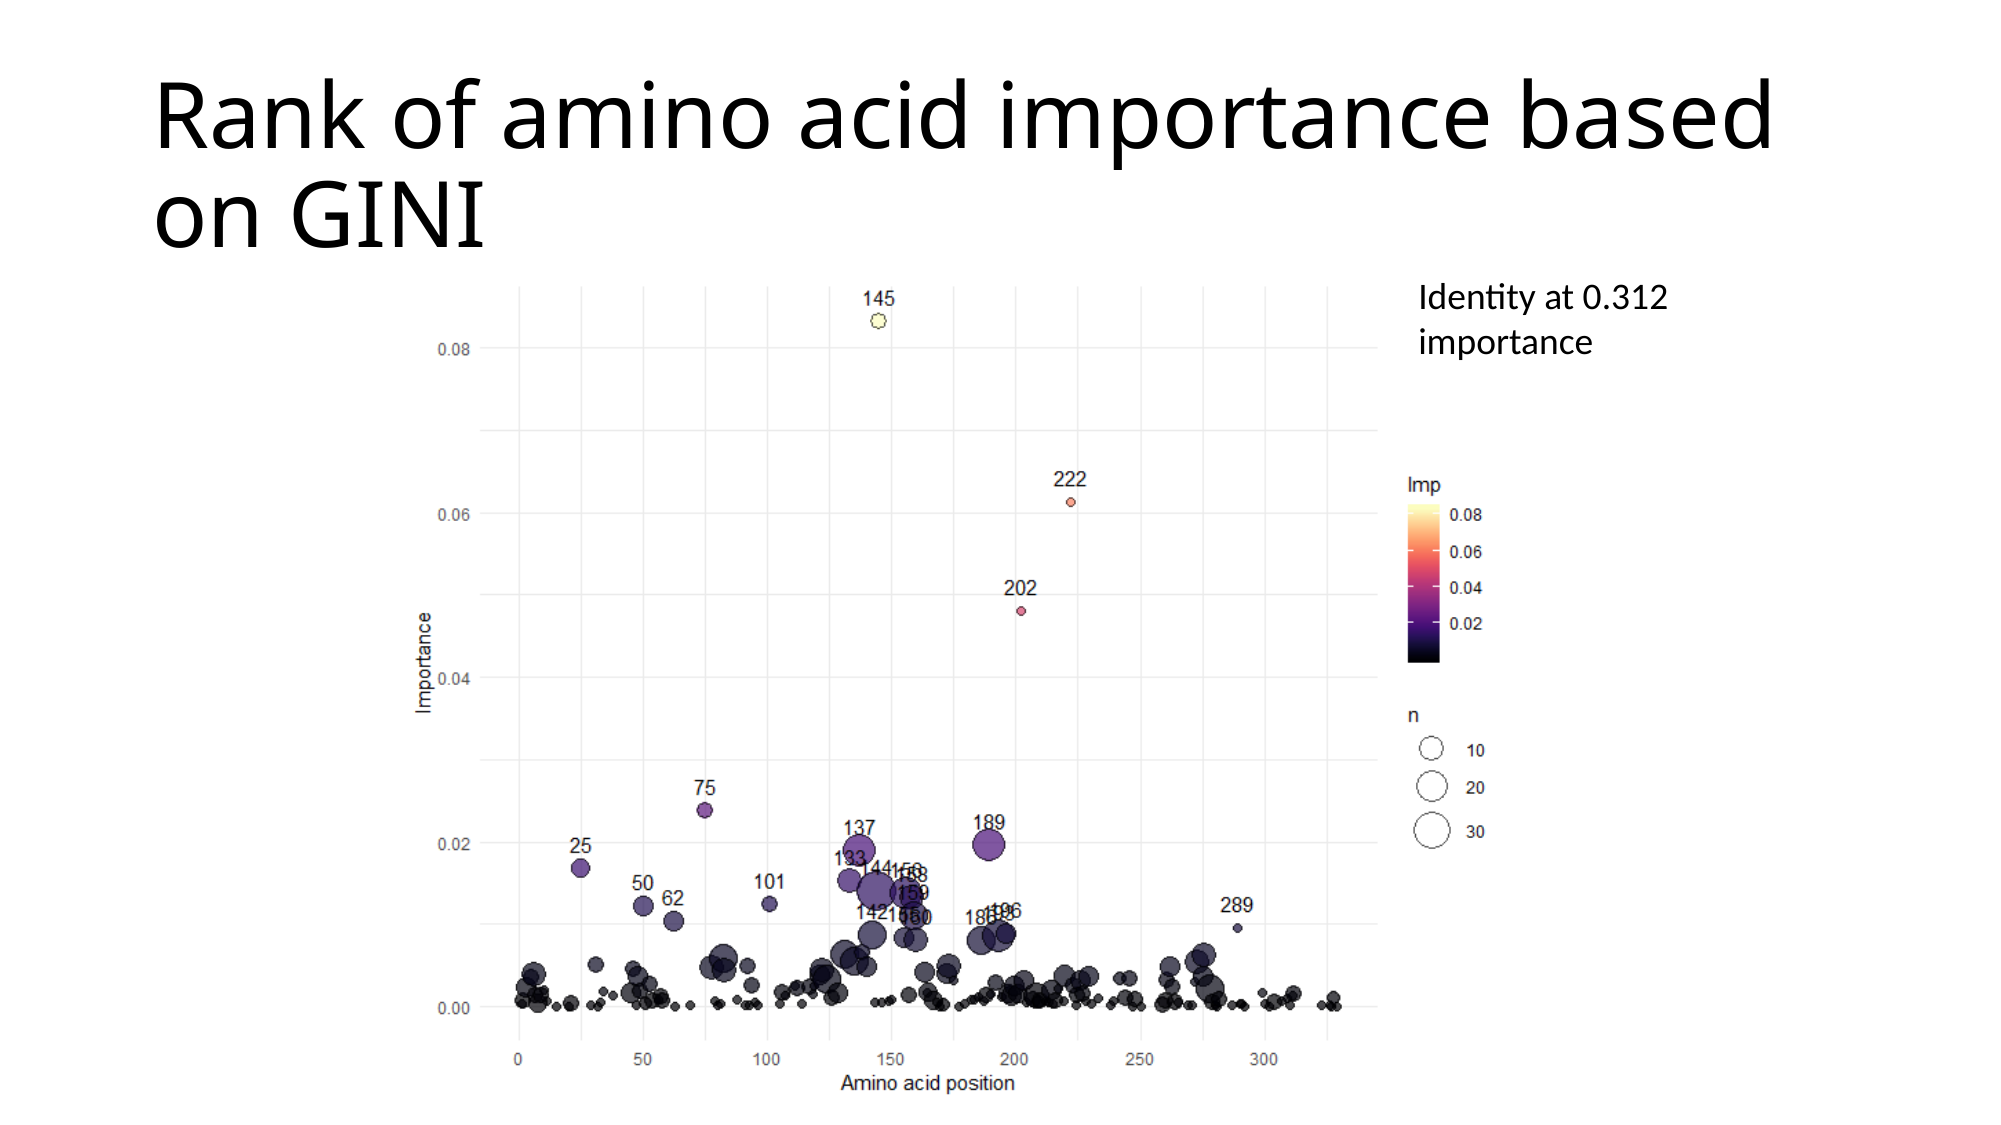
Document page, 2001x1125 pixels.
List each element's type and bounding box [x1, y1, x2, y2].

title [137, 59, 1863, 278]
list [402, 277, 1506, 1105]
text_box [1403, 264, 1693, 370]
